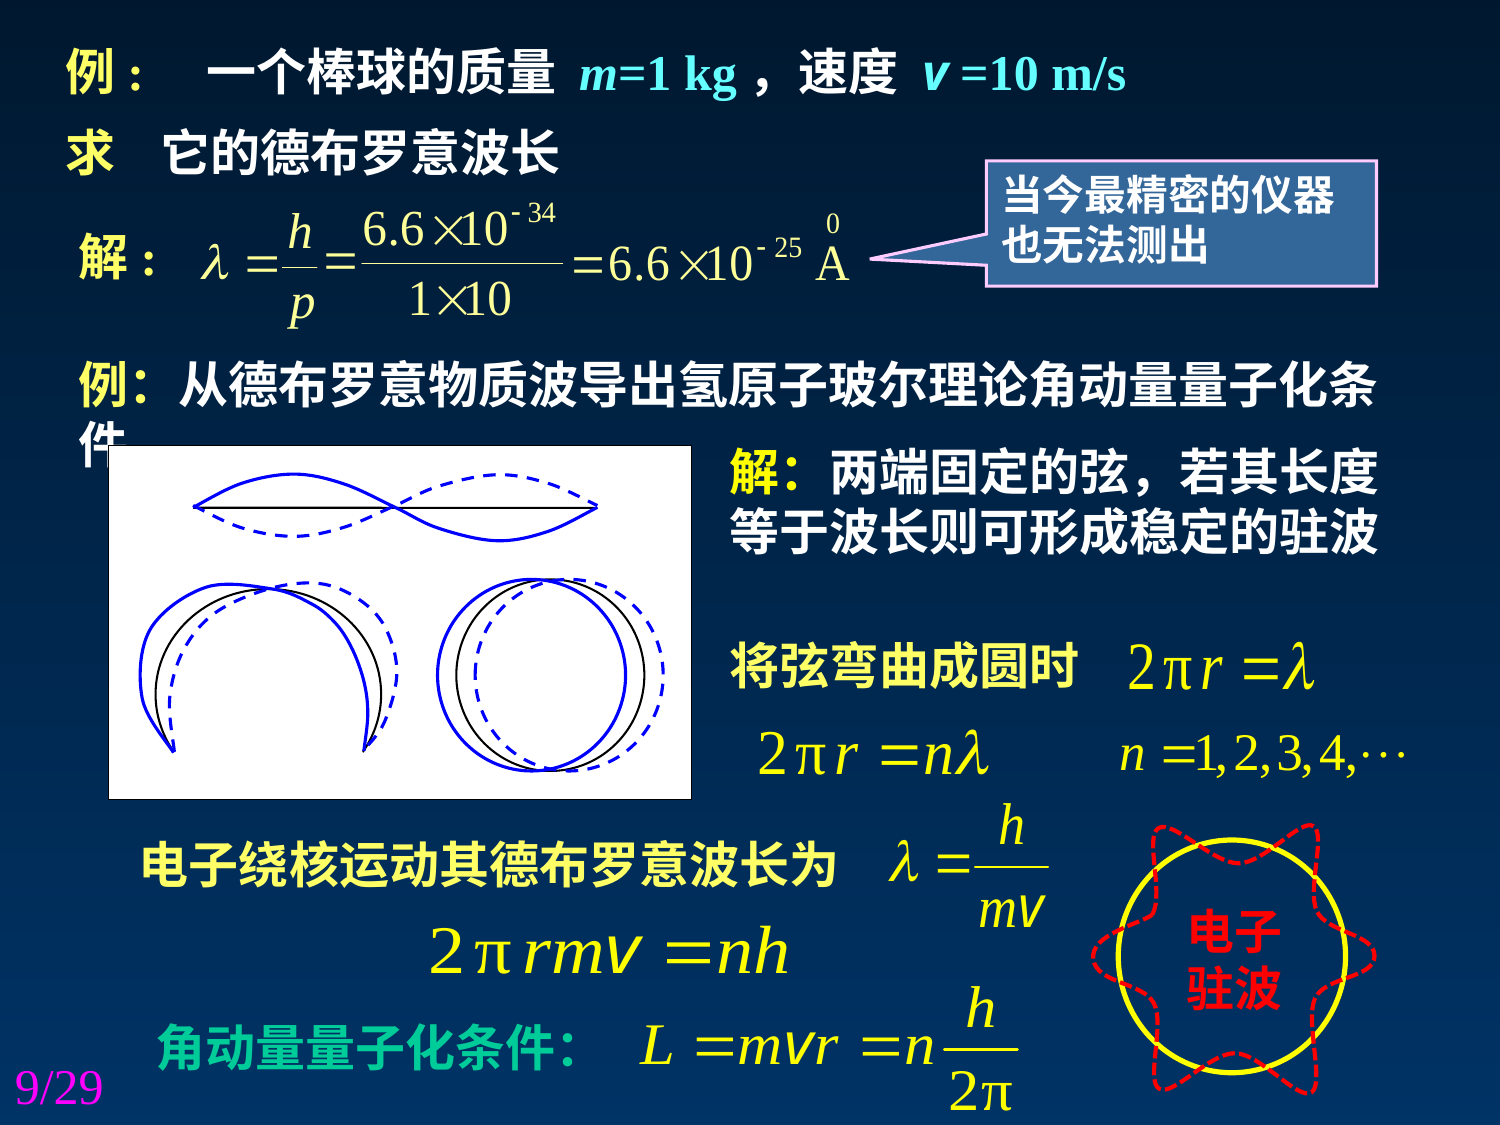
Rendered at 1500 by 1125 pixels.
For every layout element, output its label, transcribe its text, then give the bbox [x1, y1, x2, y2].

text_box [750, 721, 1413, 789]
text_box 当今最精密的仪器也无法测出 [869, 160, 1377, 287]
text_box 解: [60, 218, 176, 293]
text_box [123, 789, 1055, 938]
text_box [196, 203, 320, 334]
text_box 9/29 [0, 1046, 137, 1125]
text_box 解：两端固定的弦，若其长度等于波长则可形成稳定的驻波 [714, 433, 1397, 569]
text_box 例：从德布罗意物质波导出氢原子玻尔理论角动量量子化条件. [63, 346, 1465, 481]
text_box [1089, 817, 1376, 1102]
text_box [108, 445, 692, 800]
text_box 例: 一个棒球的质量 m=1 kg，速度 v =10 m/s 求 它的德布罗意波长 [50, 11, 1479, 189]
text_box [318, 194, 567, 320]
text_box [140, 972, 1027, 1121]
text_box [421, 946, 798, 970]
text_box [714, 627, 1403, 704]
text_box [566, 205, 854, 286]
